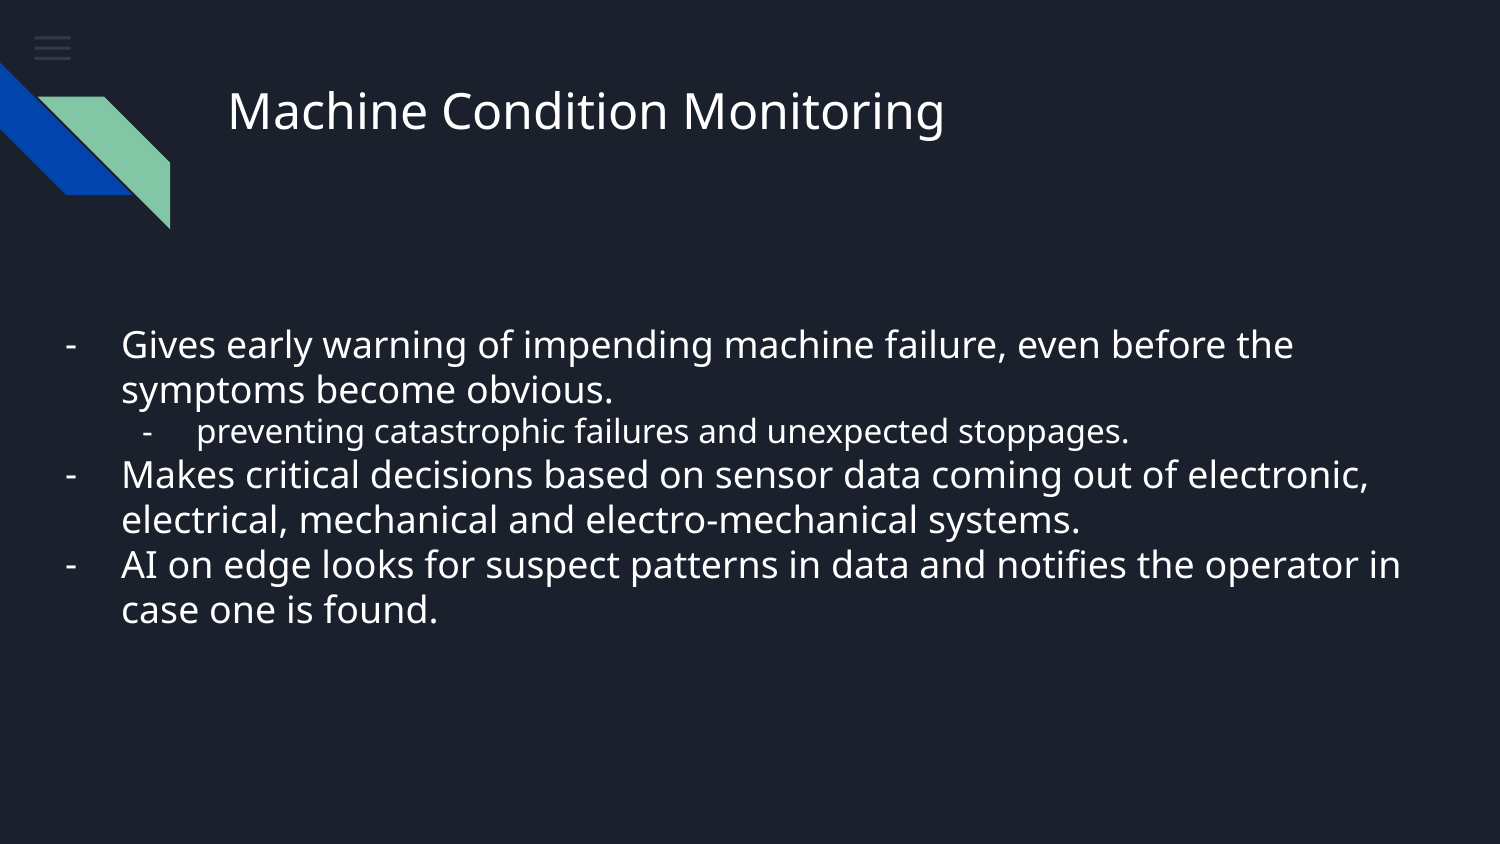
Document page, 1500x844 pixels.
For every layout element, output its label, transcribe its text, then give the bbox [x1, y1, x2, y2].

list Gives early warning of impending machine failure, even before the symptoms become obvious. preventing catastrophic failures and unexpected stoppages. Makes critical decisions based on sensor data coming out of electronic, electrical, mechanical and electro-mechanical systems. AI on edge looks for suspect patterns in data and notifies the operator in case one is found. [31, 227, 1476, 816]
title Machine Condition Monitoring [212, 64, 1368, 215]
